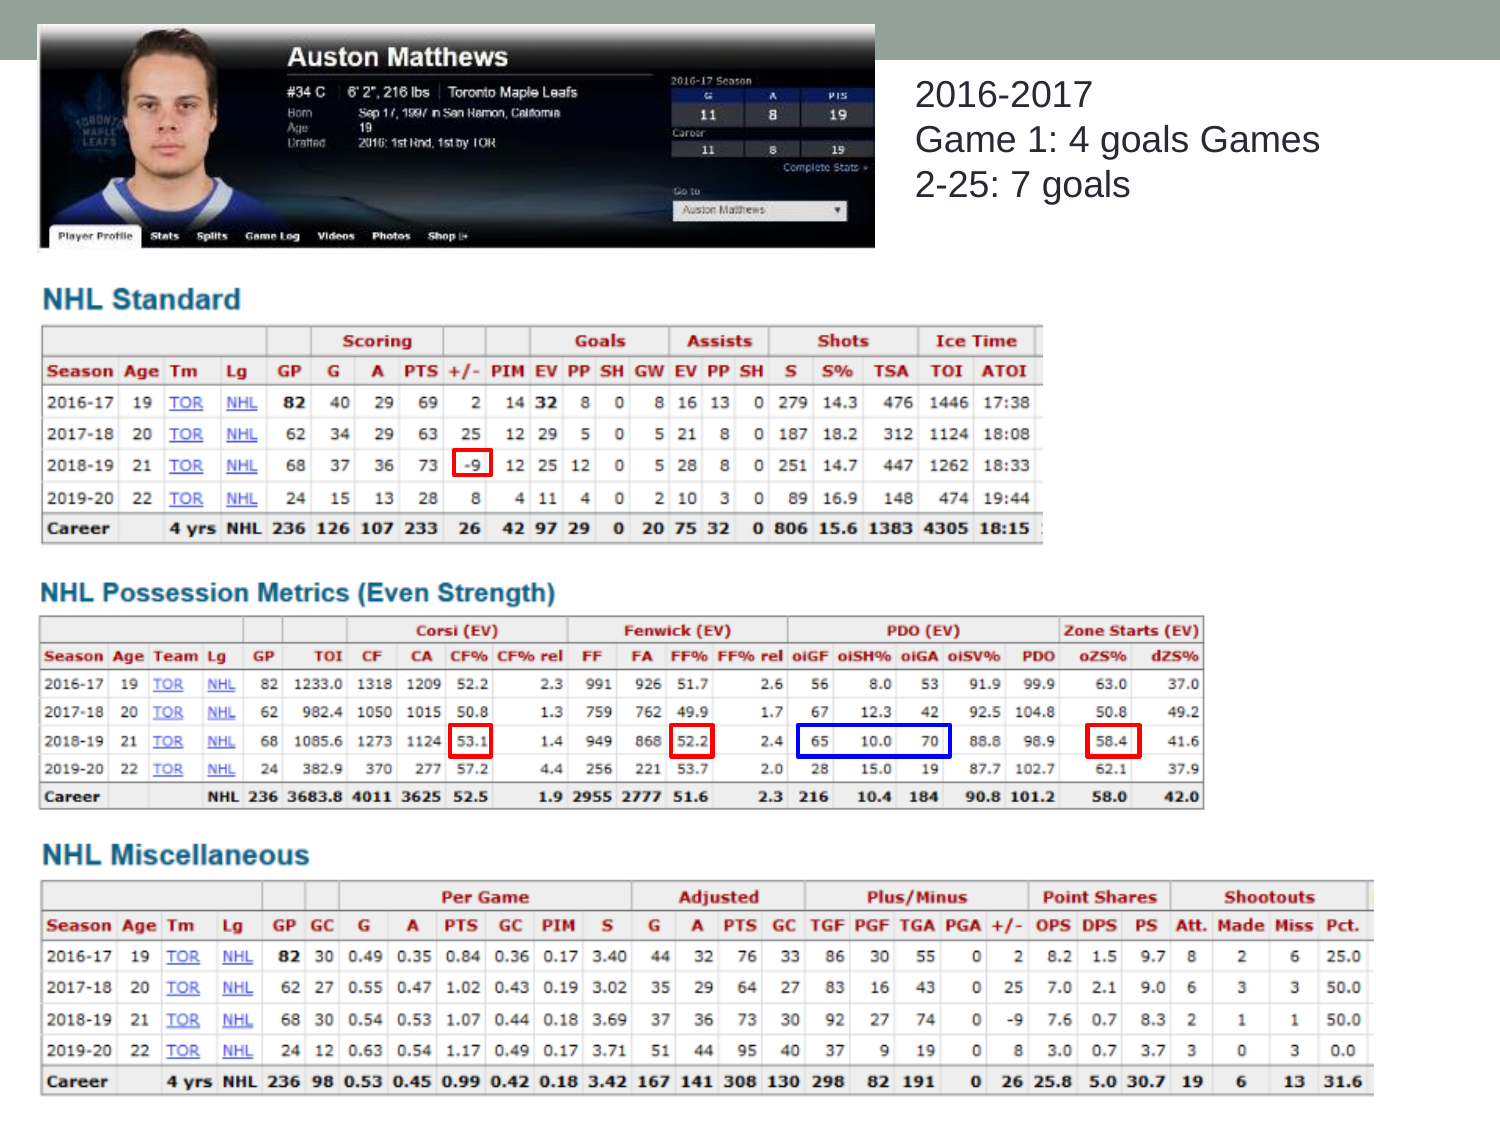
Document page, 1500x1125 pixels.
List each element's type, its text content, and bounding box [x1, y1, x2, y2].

picture [37, 24, 876, 253]
text_box 2016-2017 Game 1: 4 goals Games 2-25: 7 goals [899, 63, 1363, 213]
picture [22, 274, 1044, 550]
picture [22, 564, 1374, 1101]
